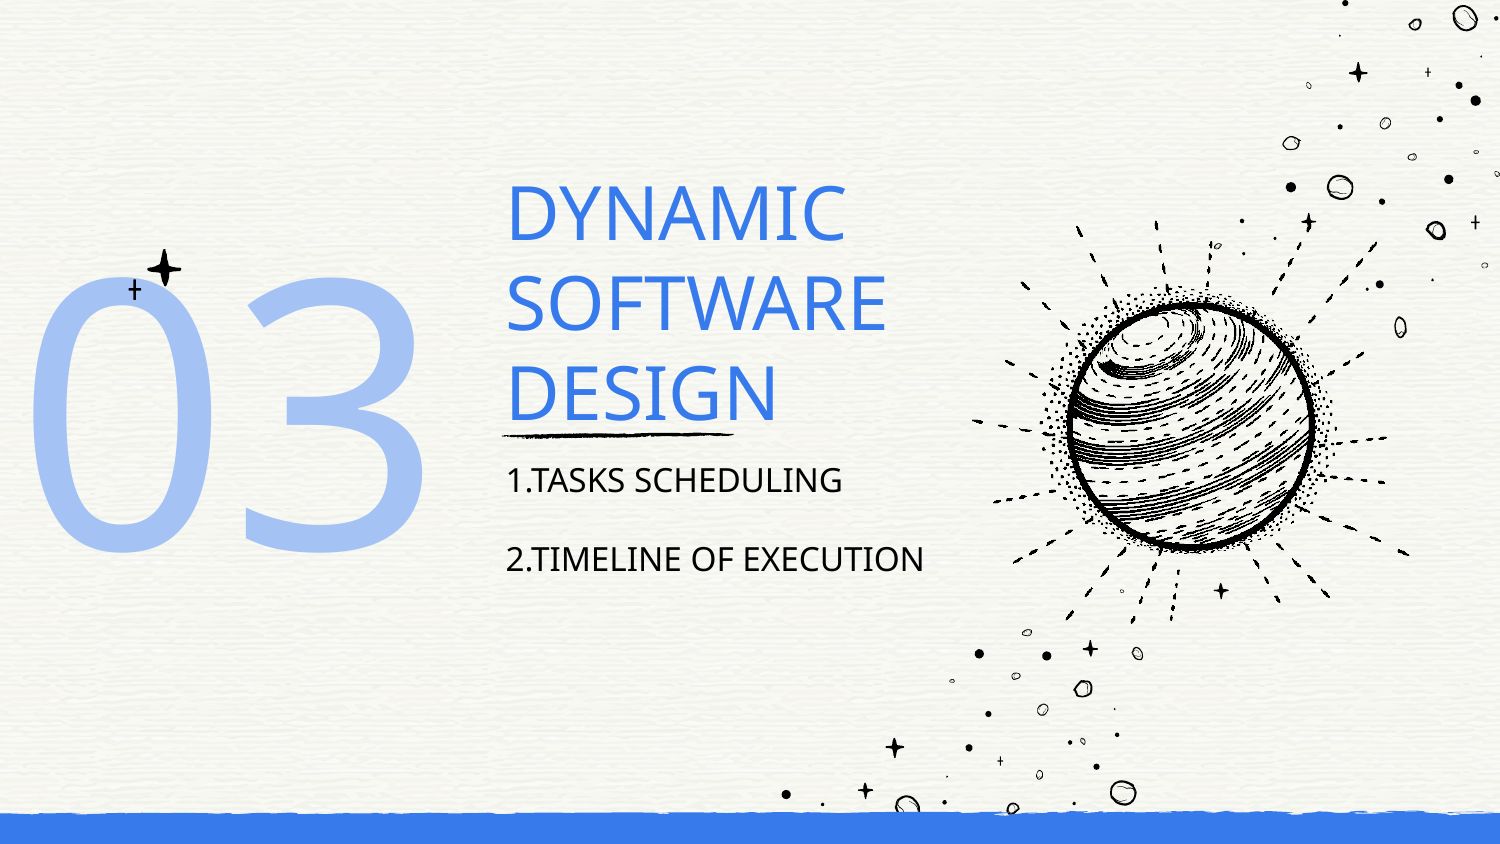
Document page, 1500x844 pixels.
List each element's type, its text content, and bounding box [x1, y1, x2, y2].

text_box [1000, 811, 1010, 815]
title DYNAMIC SOFTWARE DESIGN [490, 196, 947, 404]
picture [899, 798, 917, 811]
picture [0, 0, 1500, 814]
subtitle 1.TASKS SCHEDULING 2.TIMELINE OF EXECUTION [490, 443, 943, 581]
text_box [128, 248, 182, 301]
text_box [501, 432, 735, 440]
title 03 [0, 152, 482, 647]
